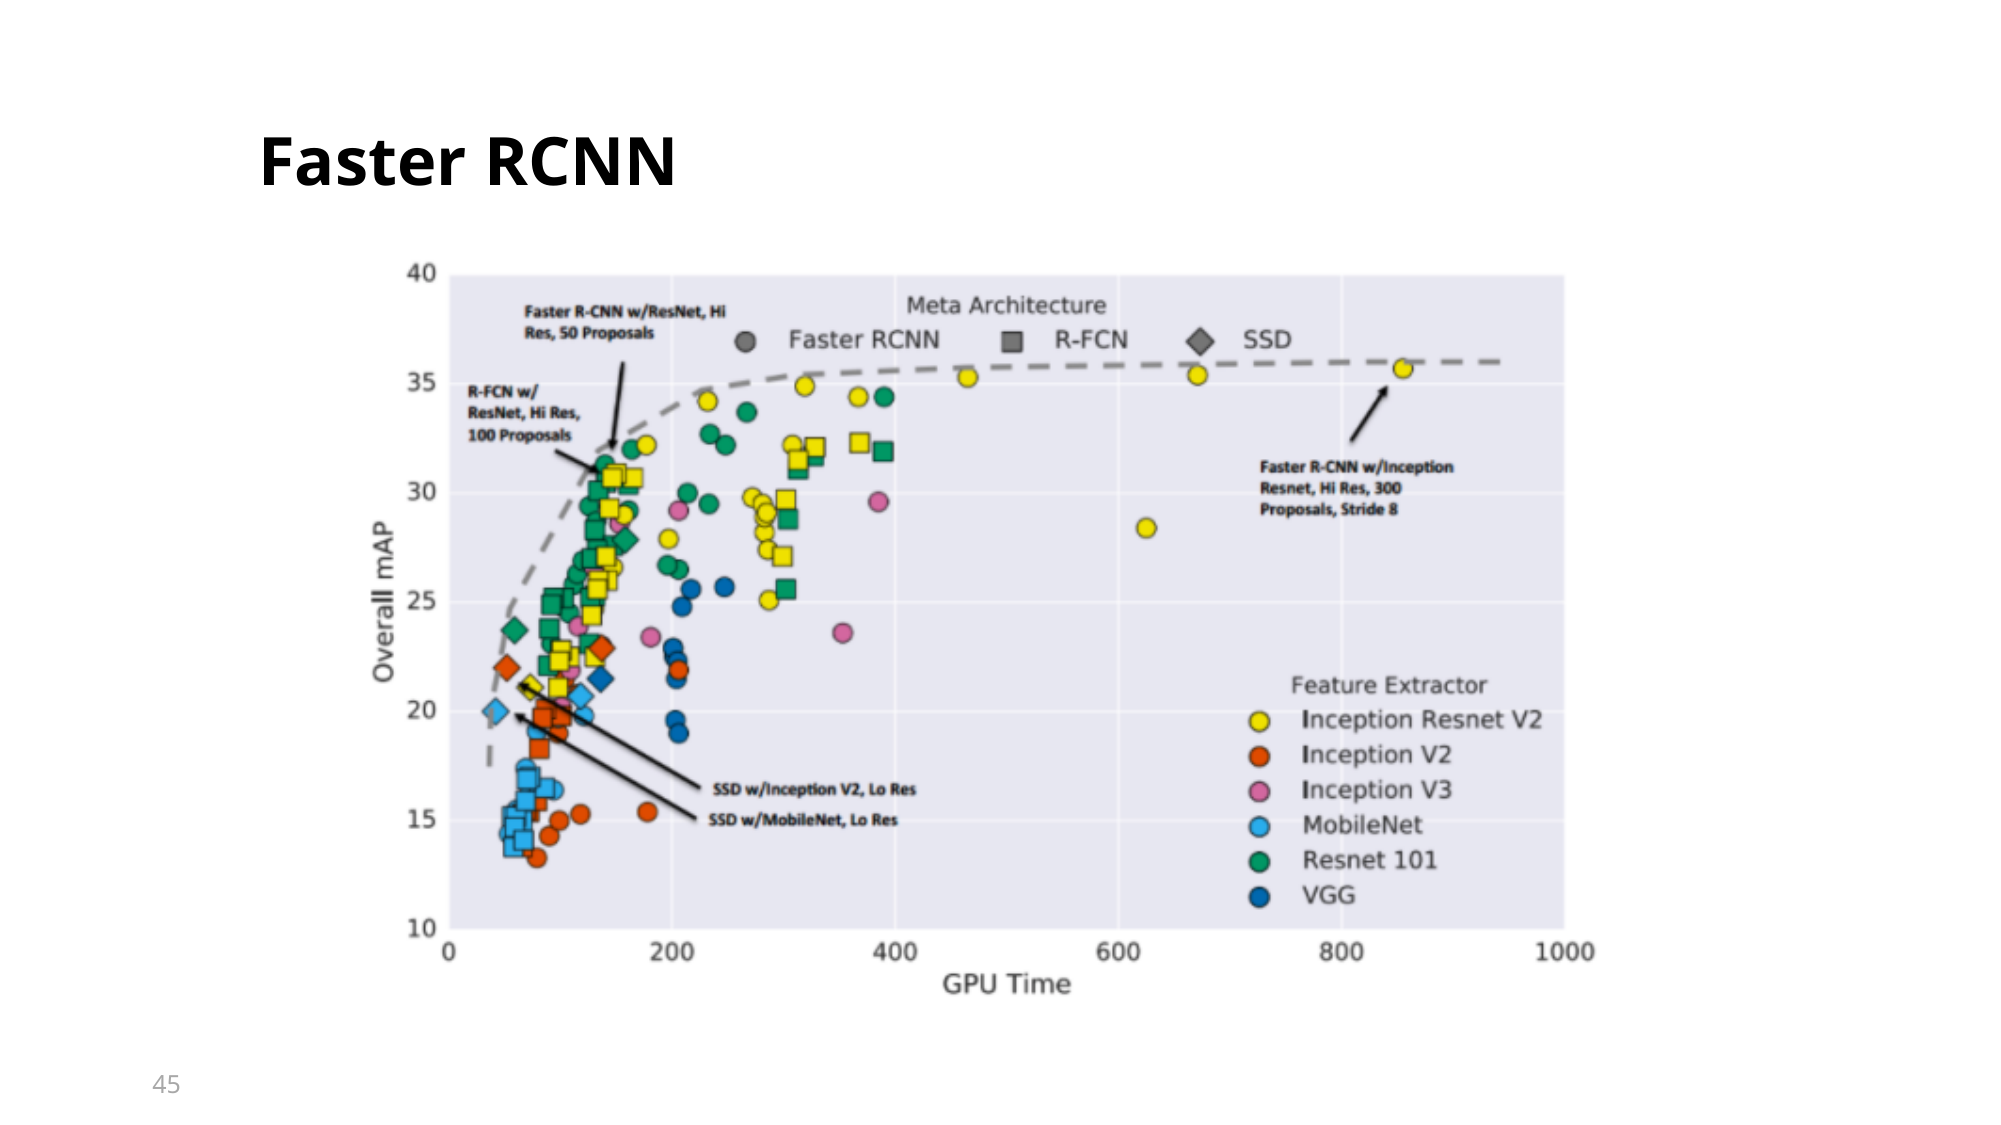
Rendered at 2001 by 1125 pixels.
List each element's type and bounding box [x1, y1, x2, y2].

slide_number [137, 1055, 588, 1115]
title [137, 126, 801, 202]
picture [362, 251, 1604, 1006]
